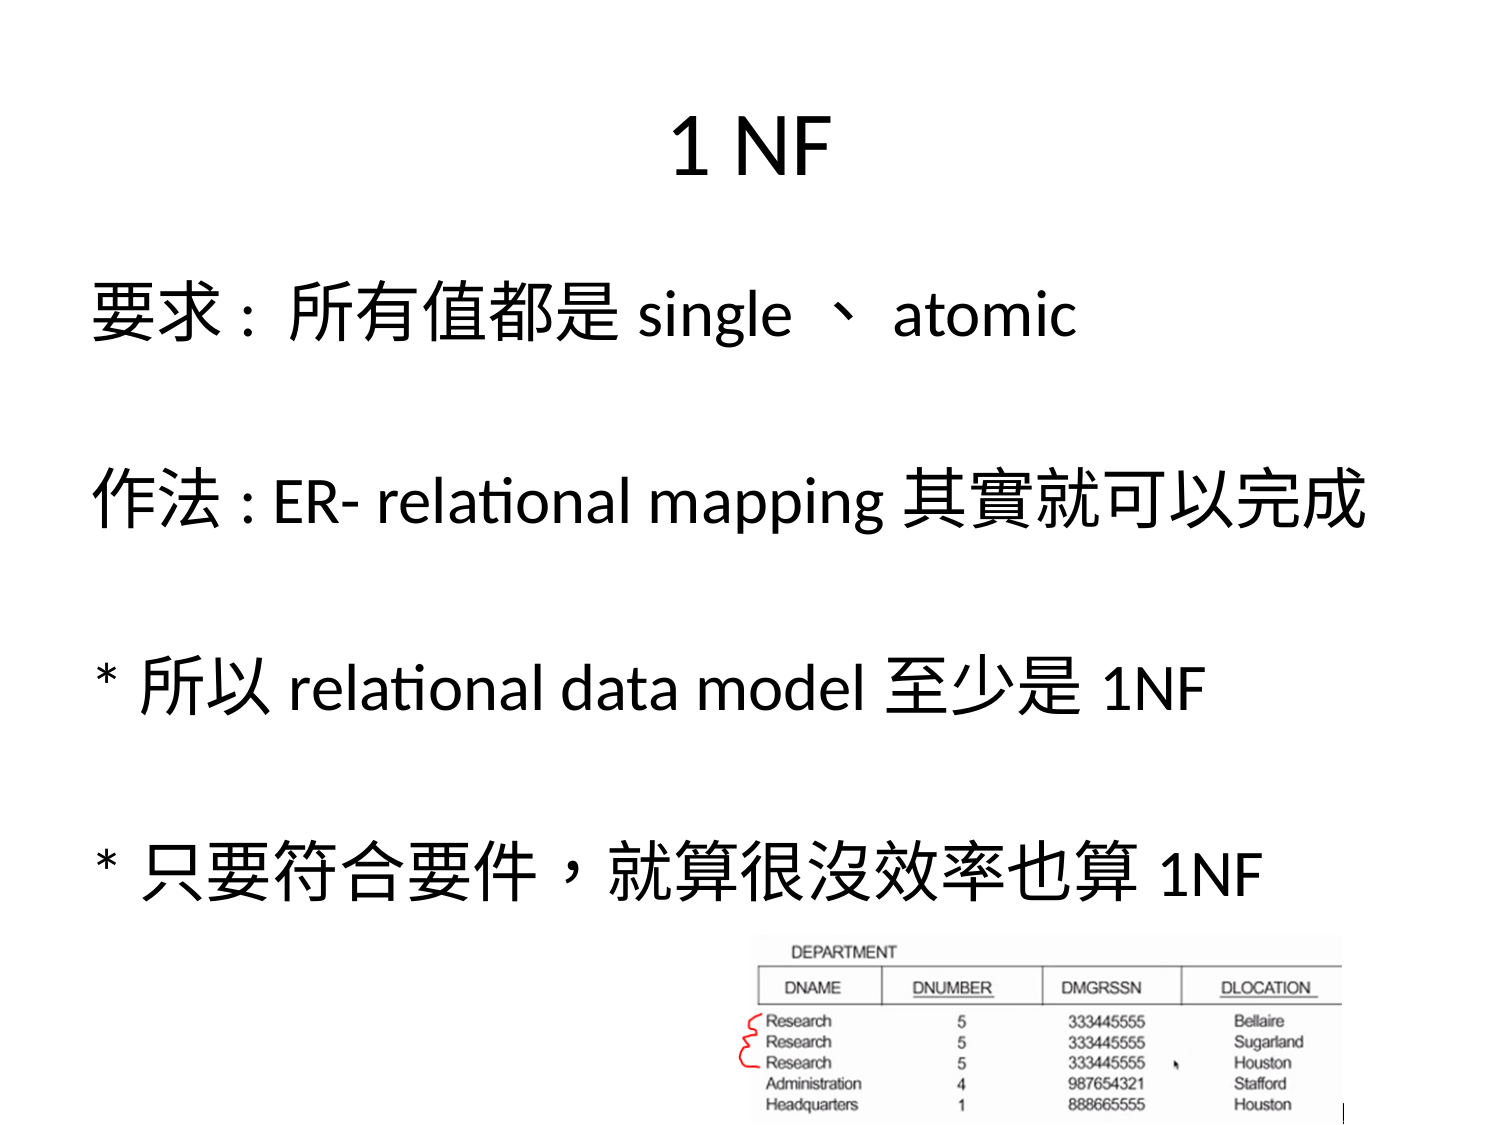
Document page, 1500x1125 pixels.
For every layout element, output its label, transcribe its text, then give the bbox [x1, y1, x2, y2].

list 要求: 所有值都是single、atomic 作法: ER- relational mapping其實就可以完成 *所以relational data model至少是1NF *只要符合要件，就算很沒效率也算1NF [75, 262, 1425, 1005]
picture [737, 934, 1344, 1124]
title 1 NF [75, 45, 1425, 233]
